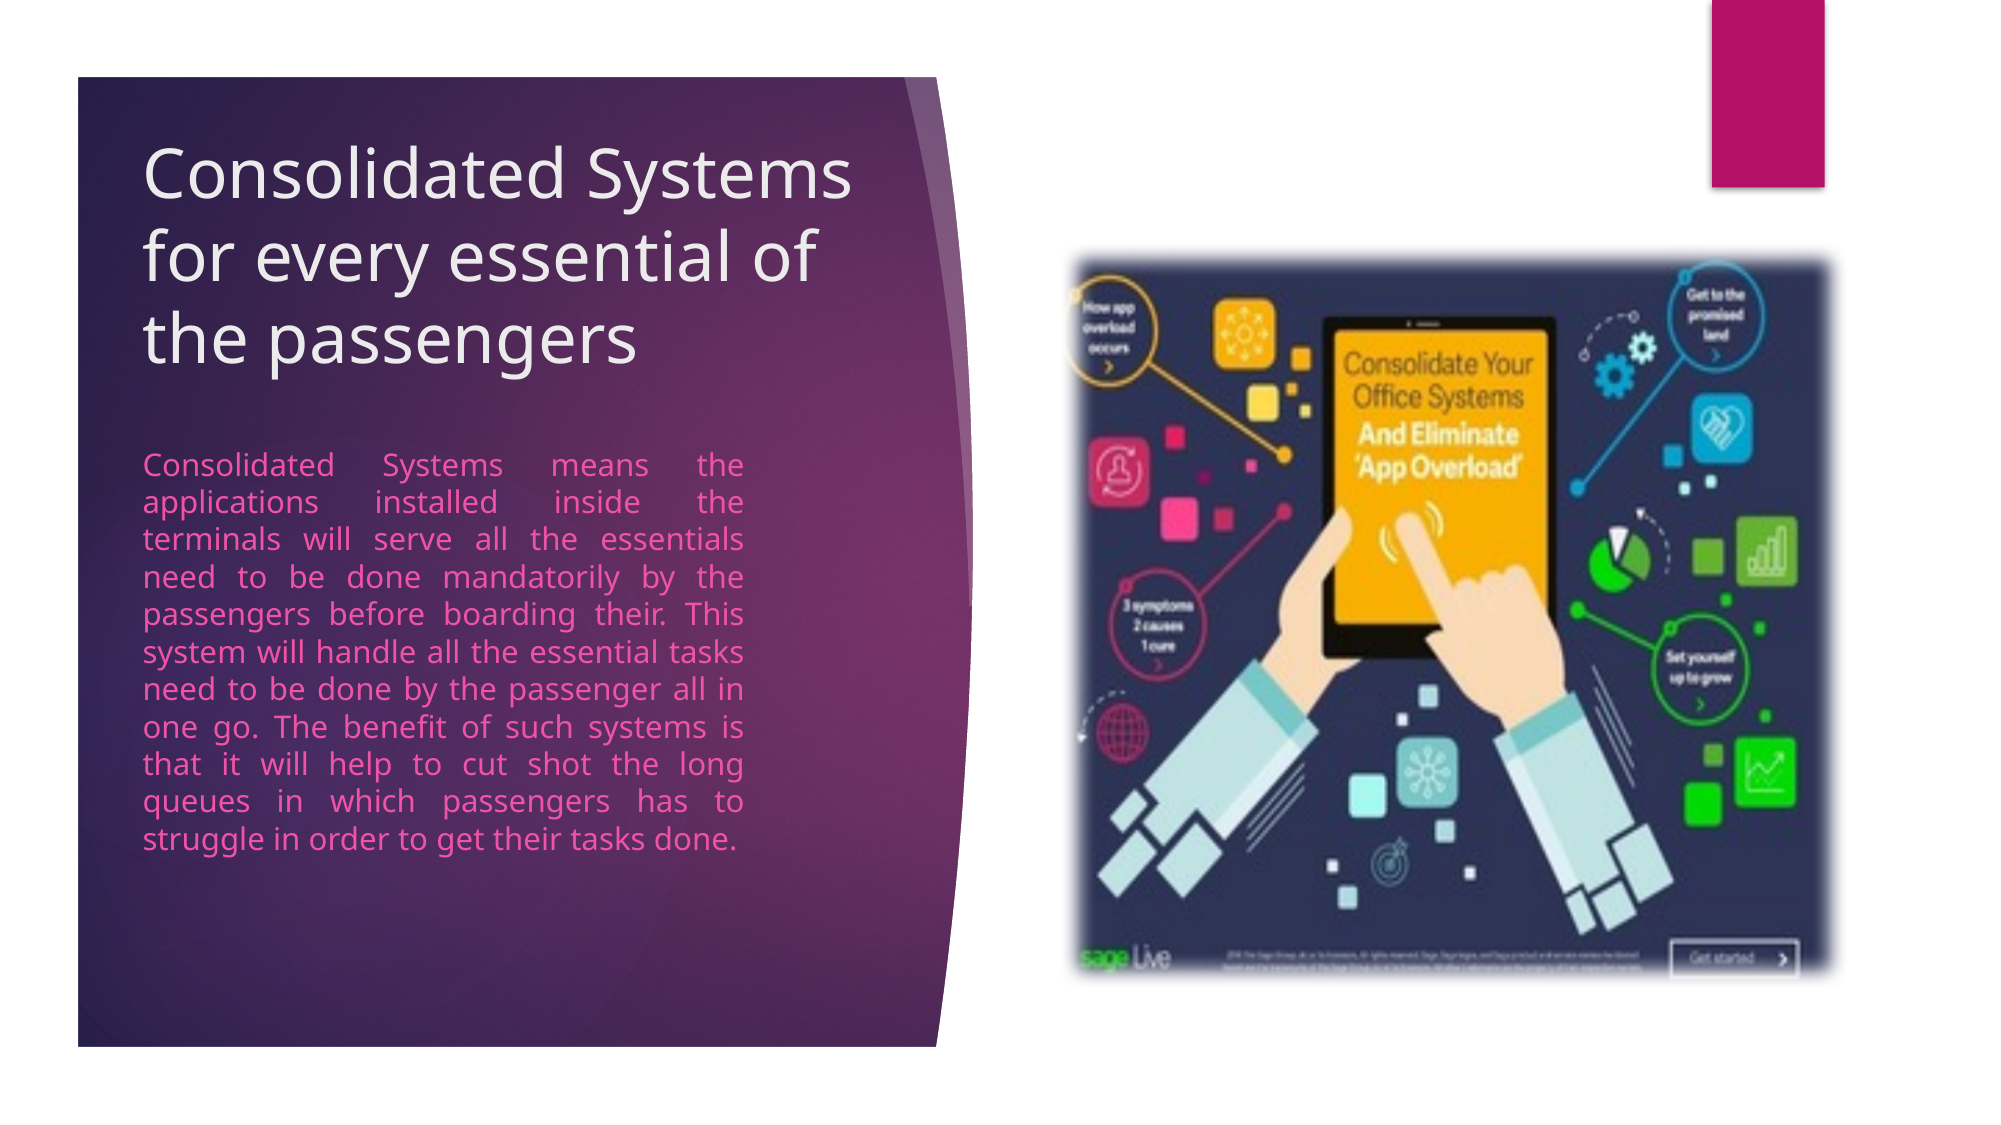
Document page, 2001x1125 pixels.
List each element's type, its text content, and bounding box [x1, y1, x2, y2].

list Consolidated Systems means the applications installed inside the terminals will serve all the essentials need to be done mandatorily by the passengers before boarding their. This system will handle all the essential tasks need to be done by the passenger all in one go. The benefit of such systems is that it will help to cut shot the long queues in which passengers has to struggle in order to get their tasks done. [127, 437, 761, 663]
title Consolidated Systems for every essential of the passengers [127, 100, 885, 385]
picture [1060, 242, 1847, 993]
